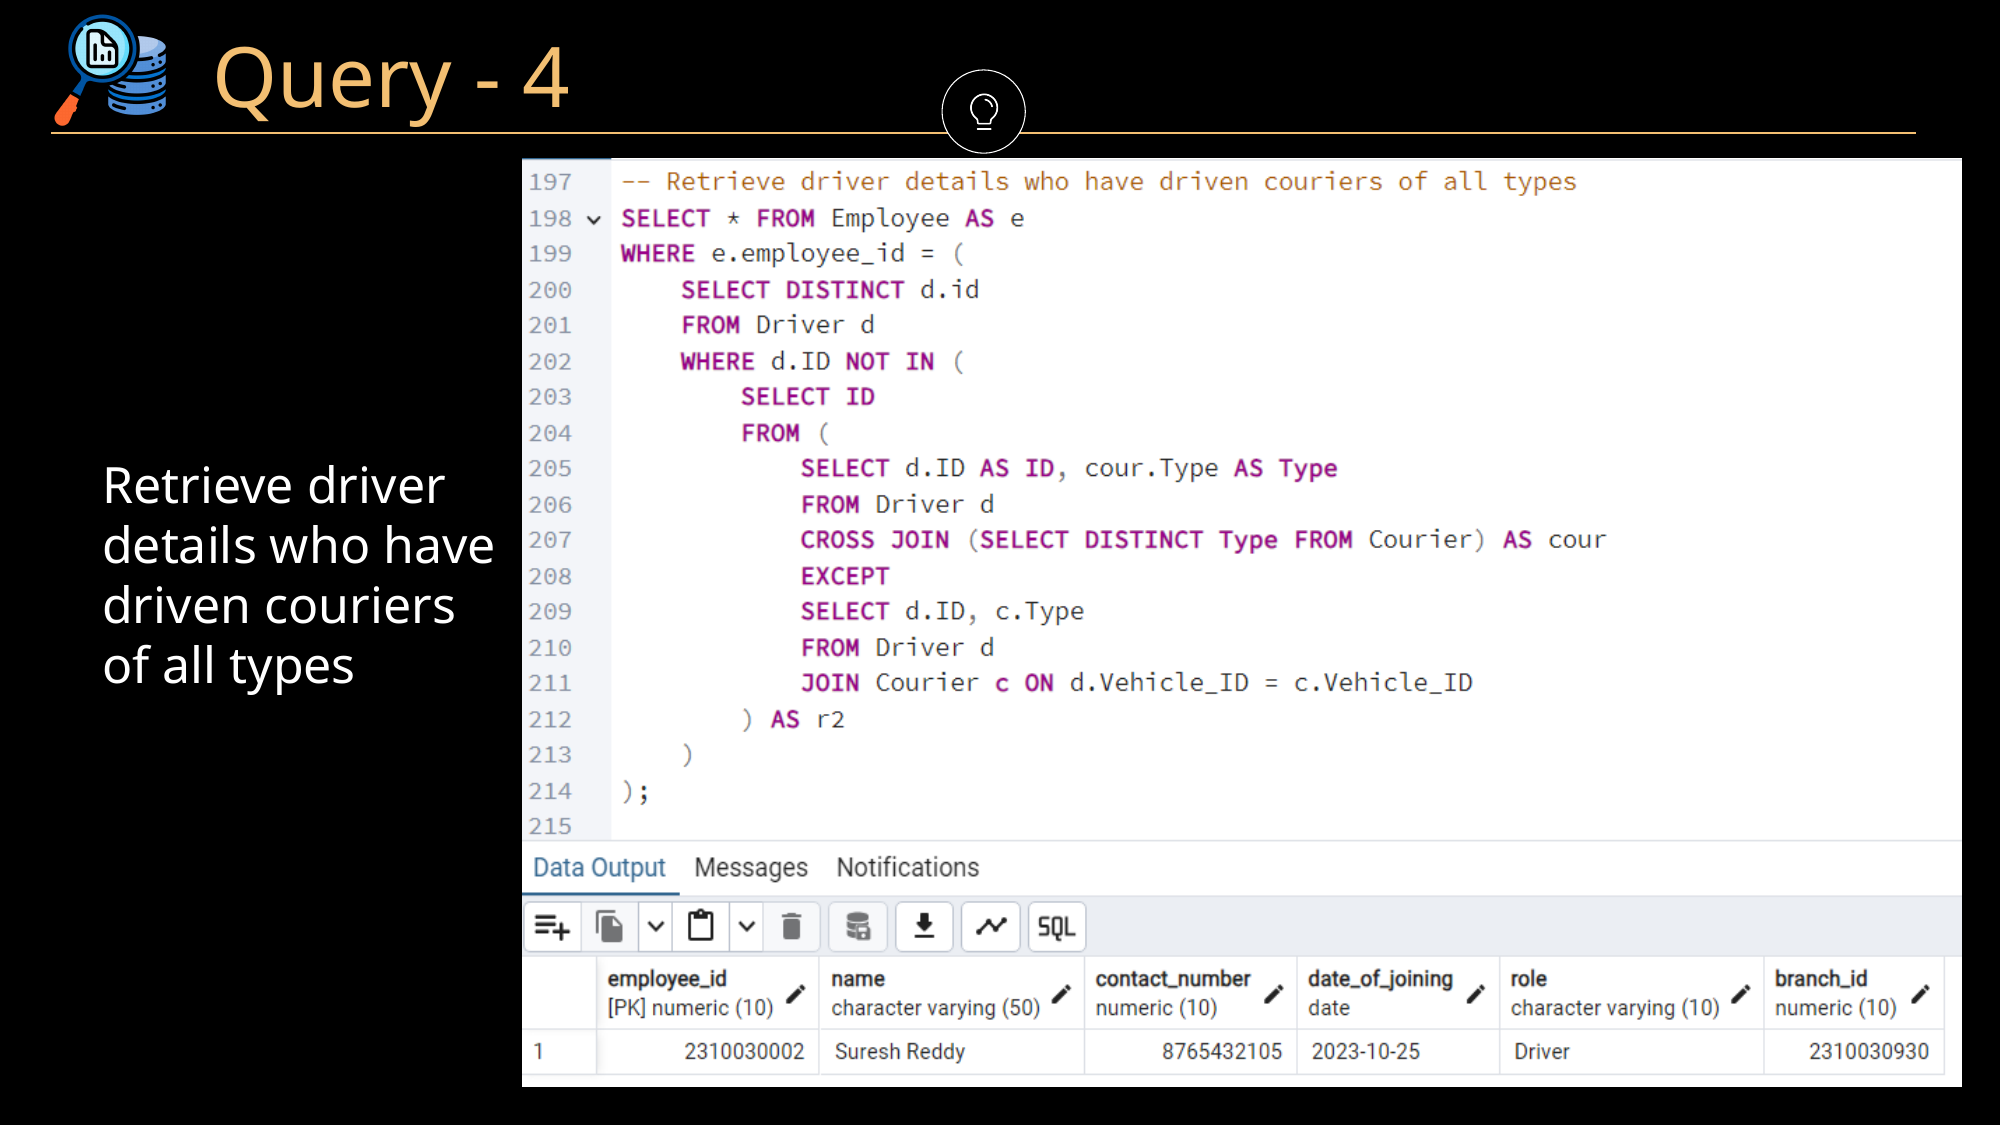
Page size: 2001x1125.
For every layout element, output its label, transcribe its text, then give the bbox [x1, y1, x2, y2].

text_box Query - 4 [197, 16, 1897, 132]
text_box Retrieve driver details who have driven couriers of all types [87, 446, 522, 702]
picture [522, 158, 1962, 1088]
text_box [942, 69, 1026, 154]
picture [51, 11, 169, 129]
